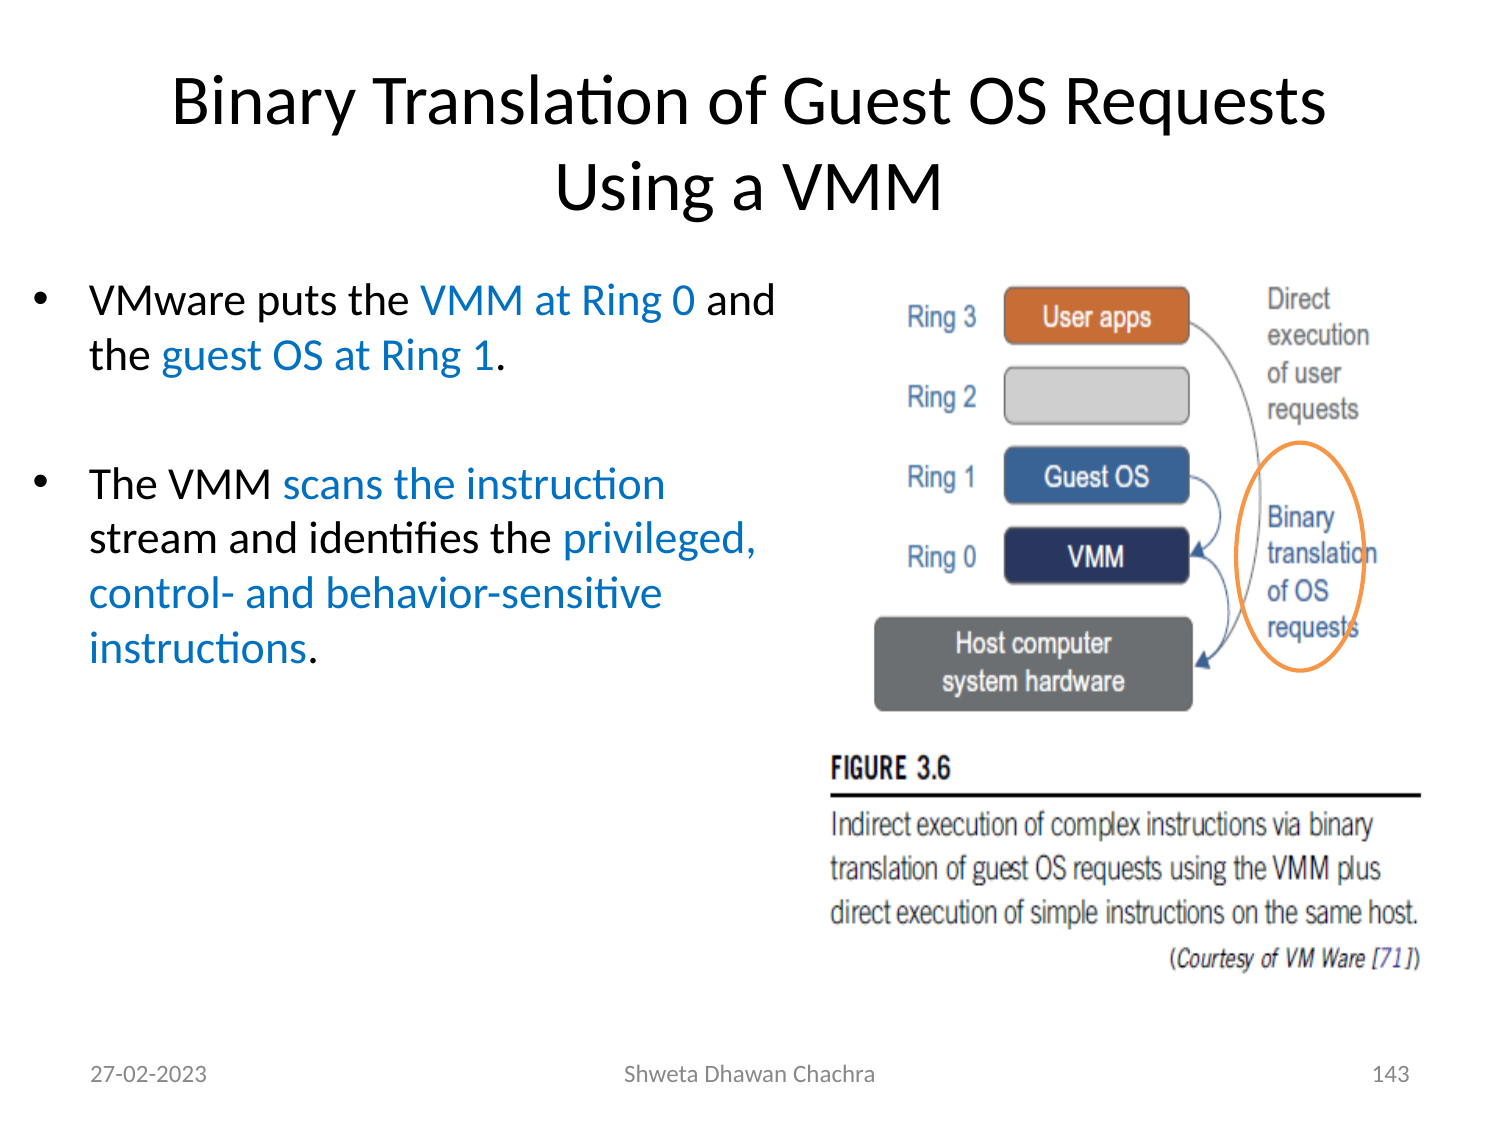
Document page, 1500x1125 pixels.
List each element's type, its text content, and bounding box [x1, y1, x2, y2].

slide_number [75, 1042, 425, 1103]
footer Shweta Dhawan Chachra [512, 1042, 988, 1103]
picture [820, 266, 1433, 977]
list VMware puts the VMM at Ring 0 and the guest OS at Ring 1. The VMM scans the instruction stream and identifies the privileged, control- and behavior-sensitive instructions. [17, 262, 809, 1071]
title Binary Translation of Guest OS Requests Using a VMM [75, 45, 1425, 233]
slide_number ‹#› [1074, 1042, 1425, 1103]
